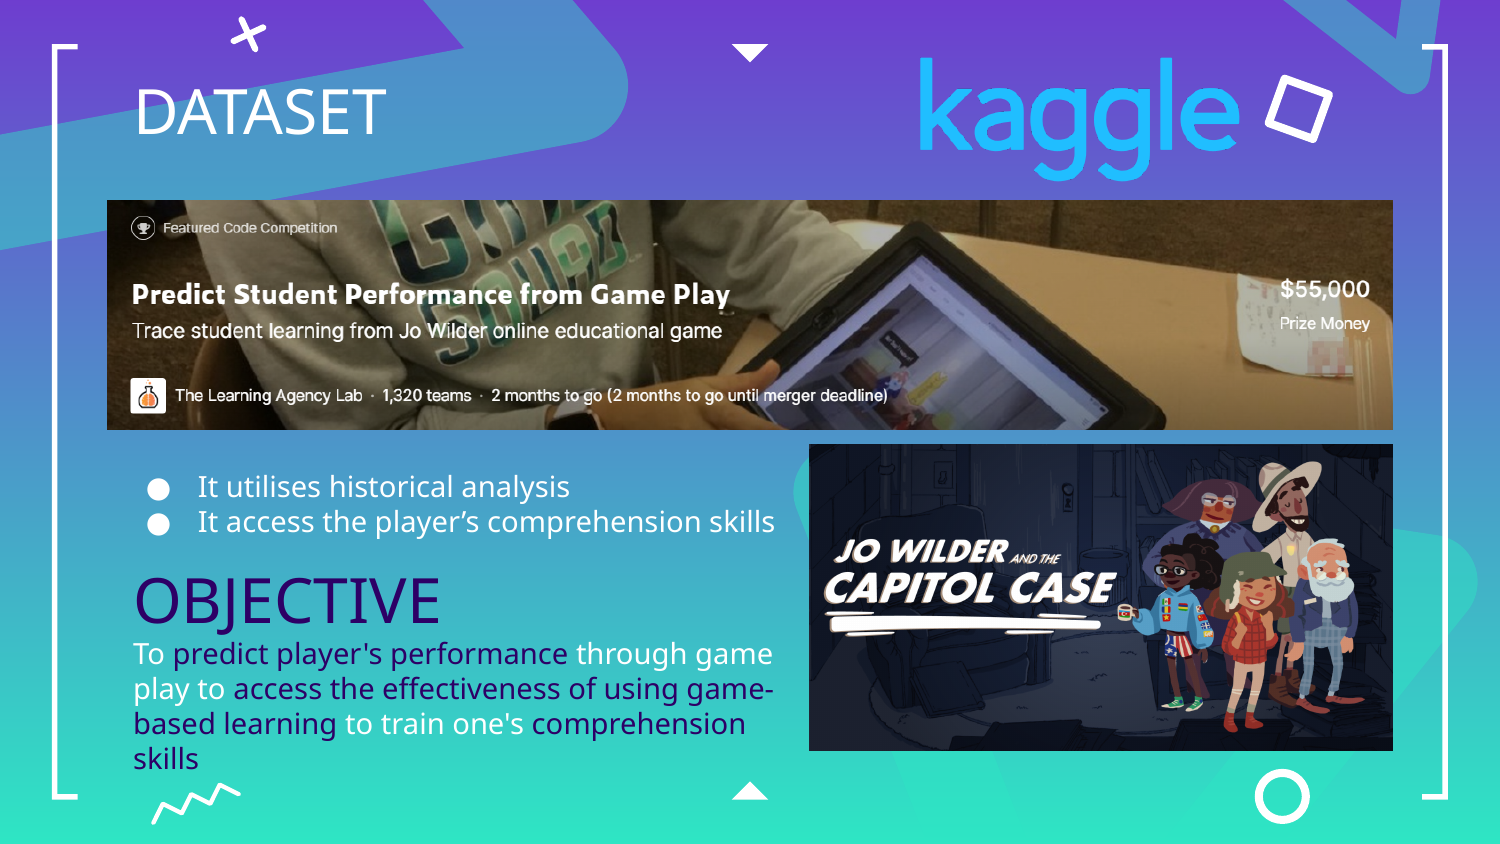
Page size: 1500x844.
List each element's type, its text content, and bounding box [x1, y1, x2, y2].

picture [809, 444, 1393, 751]
picture [107, 6, 1393, 430]
subtitle To predict player's performance through game play to access the effectiveness of using game-based learning to train one's comprehension skills [118, 625, 810, 771]
title DATASET [118, 57, 848, 195]
title OBJECTIVE [118, 545, 804, 625]
subtitle It utilises historical analysis It access the player’s comprehension skills [107, 437, 1257, 569]
